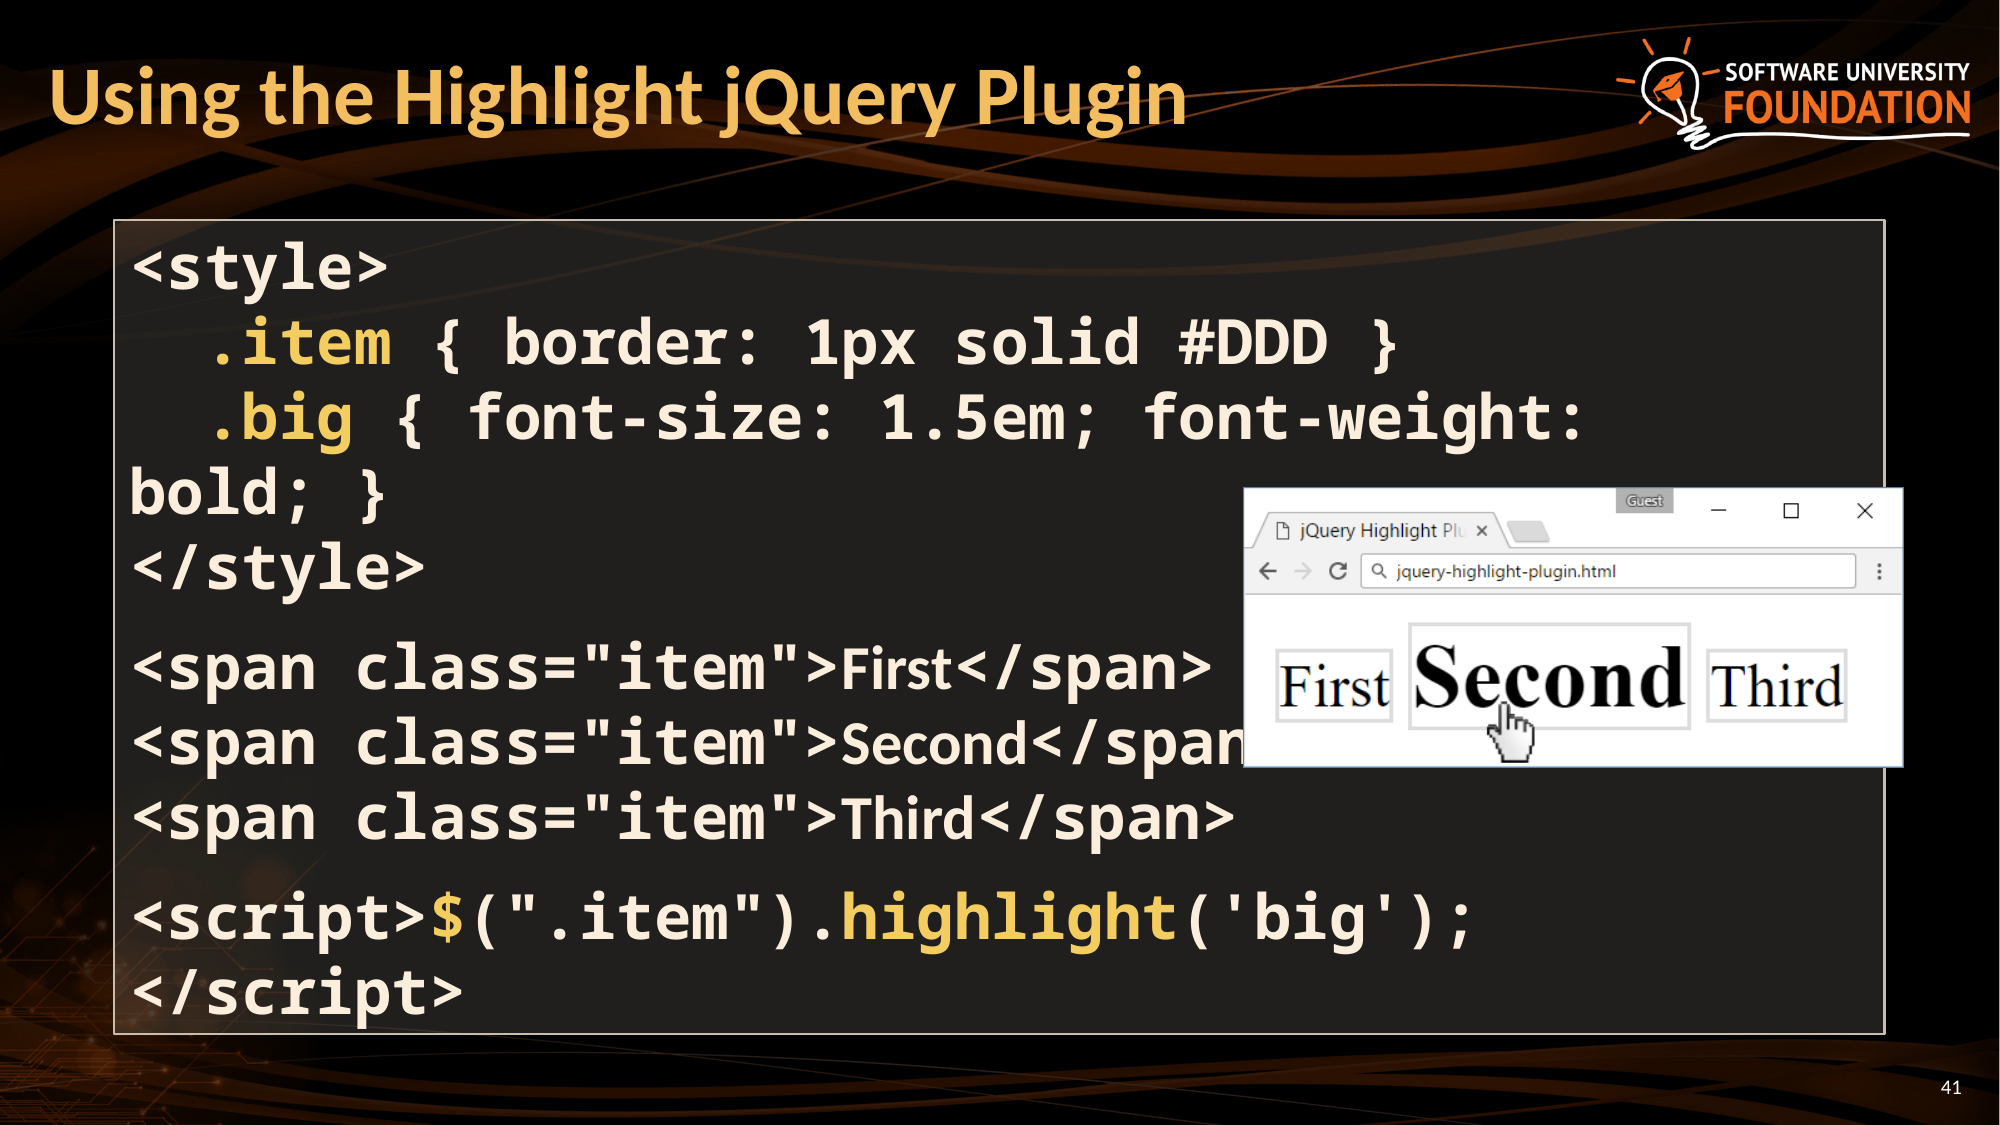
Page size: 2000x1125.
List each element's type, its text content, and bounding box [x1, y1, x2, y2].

picture [0, 0, 2000, 1125]
title Using the Highlight jQuery Plugin [30, 6, 1602, 189]
text_box <style> .item { border: 1px solid #DDD } .big { font-size: 1.5em; font-weight: bold; } </style> <span class="item">First</span> <span class="item">Second</span> <span class="item">Third</span> <script>$(".item").highlight('big'); </script> [114, 219, 1885, 1034]
slide_number 41 [1897, 1070, 1968, 1103]
